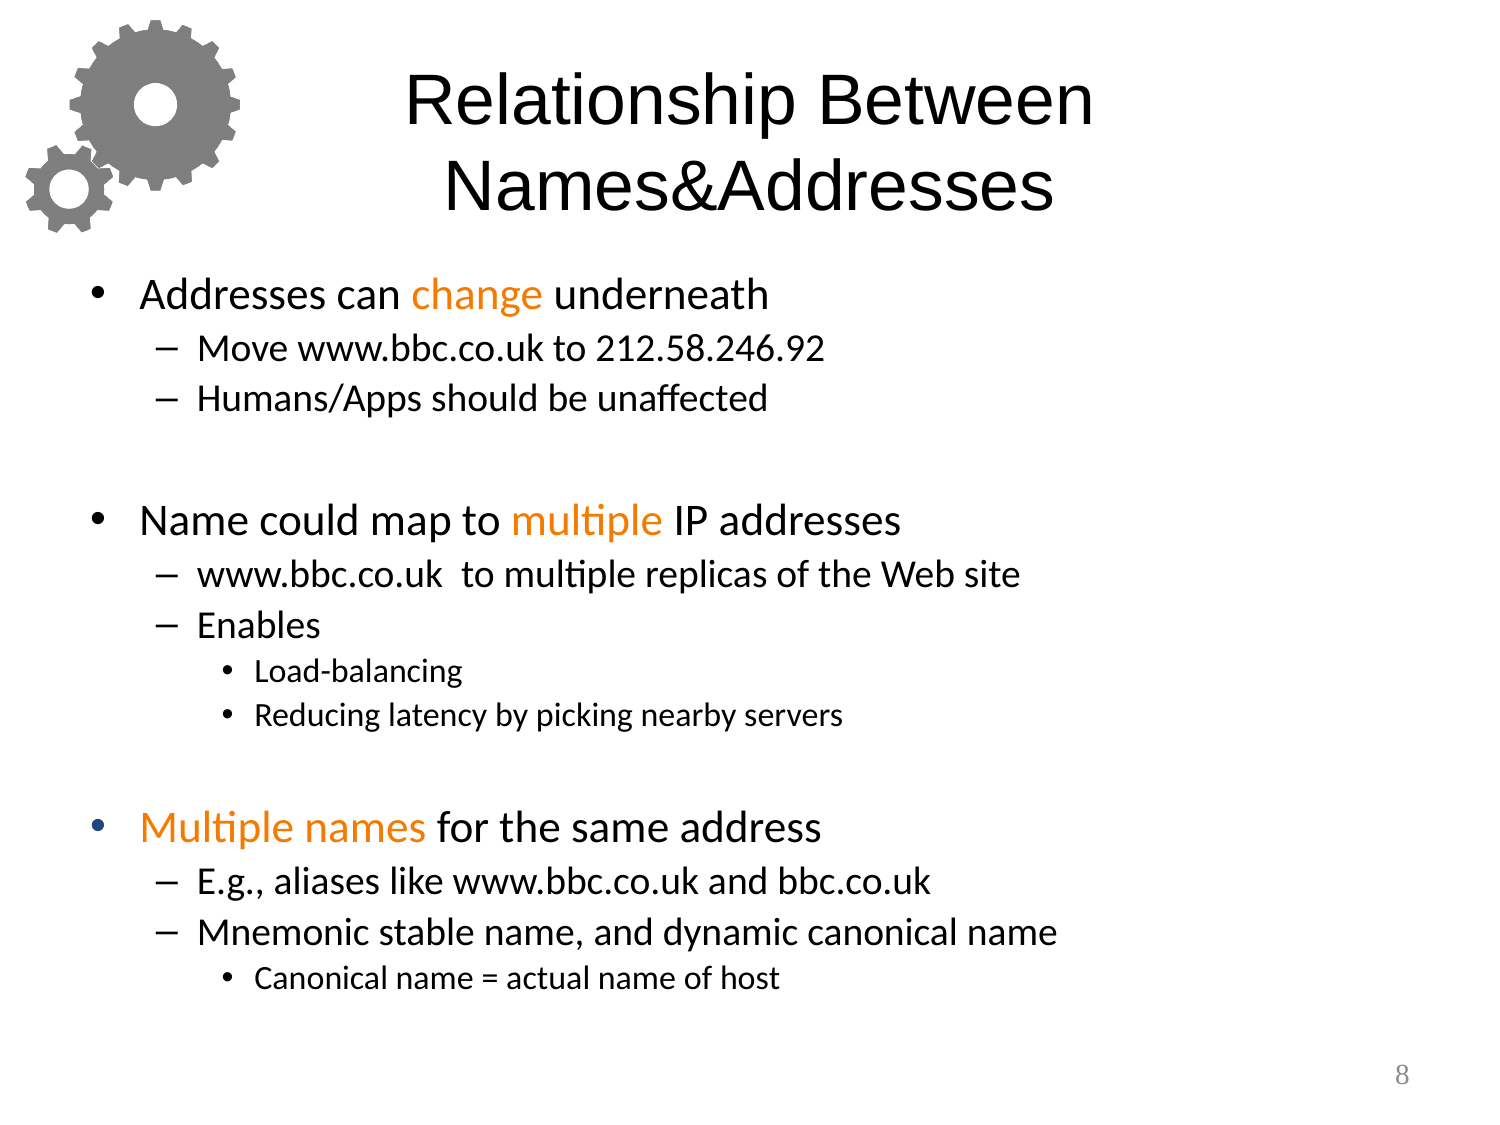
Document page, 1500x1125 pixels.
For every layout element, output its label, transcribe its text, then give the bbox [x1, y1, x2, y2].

picture [24, 19, 240, 233]
slide_number 8 [1074, 1042, 1425, 1103]
title Relationship Between Names&Addresses [243, 45, 1425, 233]
list Addresses can change underneath Move www.bbc.co.uk to 212.58.246.92 Humans/Apps should be unaffected Name could map to multiple IP addresses www.bbc.co.uk to multiple replicas of the Web site Enables Load-balancing Reducing latency by picking nearby servers Multiple names for the same address E.g., aliases like www.bbc.co.uk and bbc.co.uk Mnemonic stable name, and dynamic canonical name Canonical name = actual name of host [75, 262, 1425, 1005]
